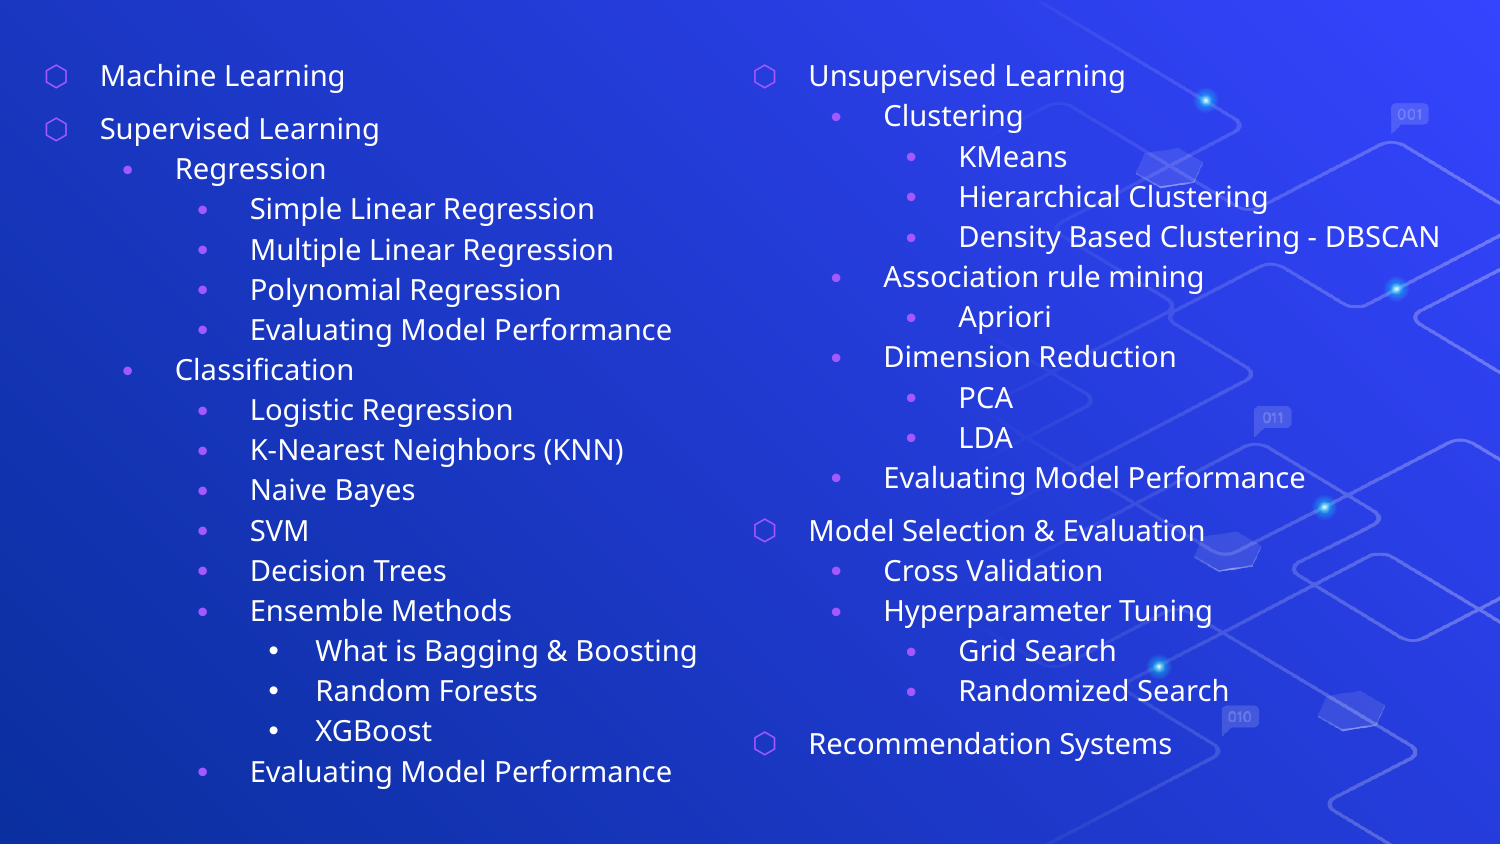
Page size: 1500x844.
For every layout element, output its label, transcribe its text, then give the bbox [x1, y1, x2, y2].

picture [0, 0, 1500, 844]
list Machine Learning Supervised Learning Regression Simple Linear Regression Multiple Linear Regression Polynomial Regression Evaluating Model Performance Classification Logistic Regression K-Nearest Neighbors (KNN) Naive Bayes SVM Decision Trees Ensemble Methods What is Bagging & Boosting Random Forests XGBoost Evaluating Model Performance [43, 52, 735, 406]
text_box Unsupervised Learning Clustering KMeans Hierarchical Clustering Density Based Clustering - DBSCAN Association rule mining Apriori Dimension Reduction PCA LDA Evaluating Model Performance Model Selection & Evaluation Cross Validation Hyperparameter Tuning Grid Search Randomized Search Recommendation Systems [752, 52, 1467, 406]
